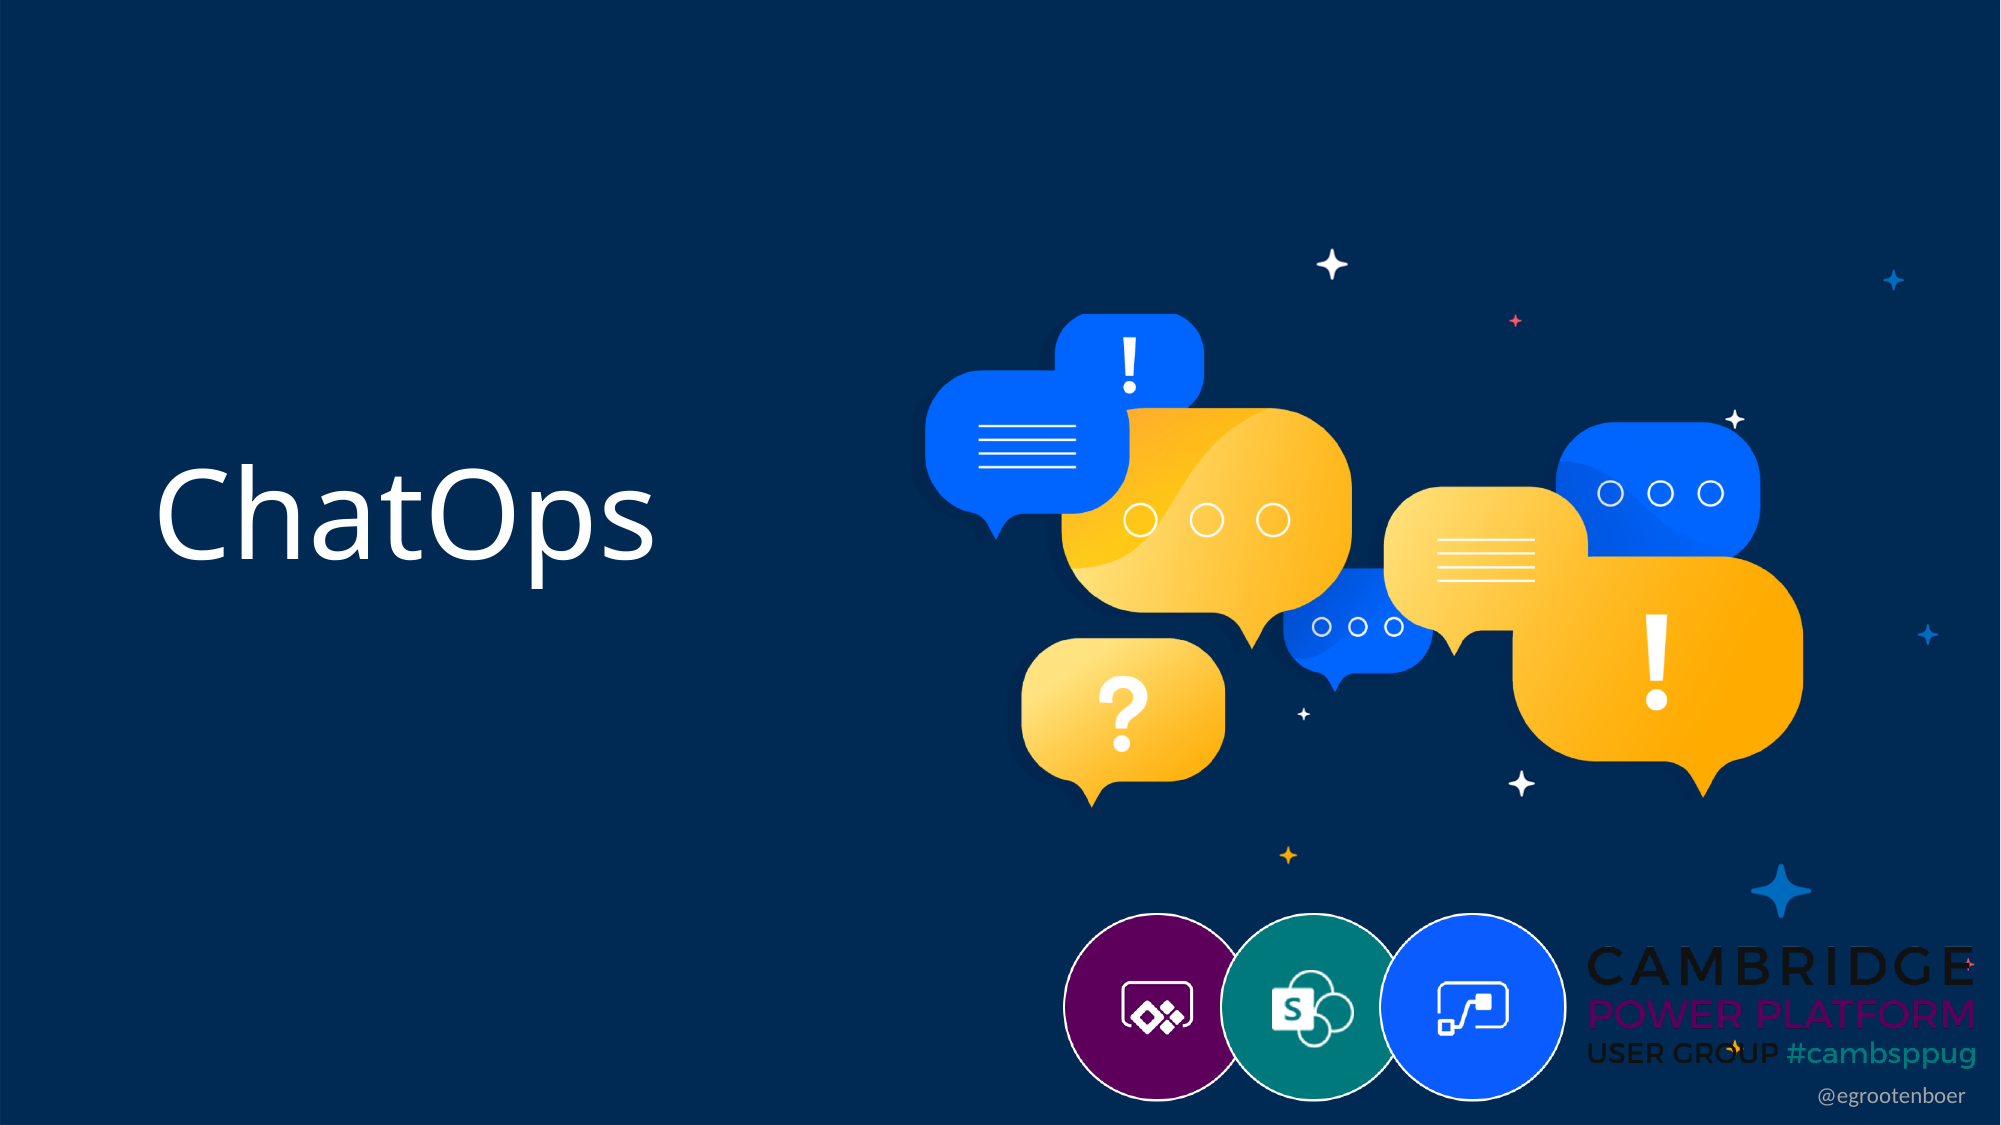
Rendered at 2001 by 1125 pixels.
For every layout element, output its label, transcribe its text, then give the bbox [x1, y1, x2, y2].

title ChatOps [137, 75, 783, 963]
picture [0, 0, 2001, 1125]
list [850, 315, 1863, 809]
